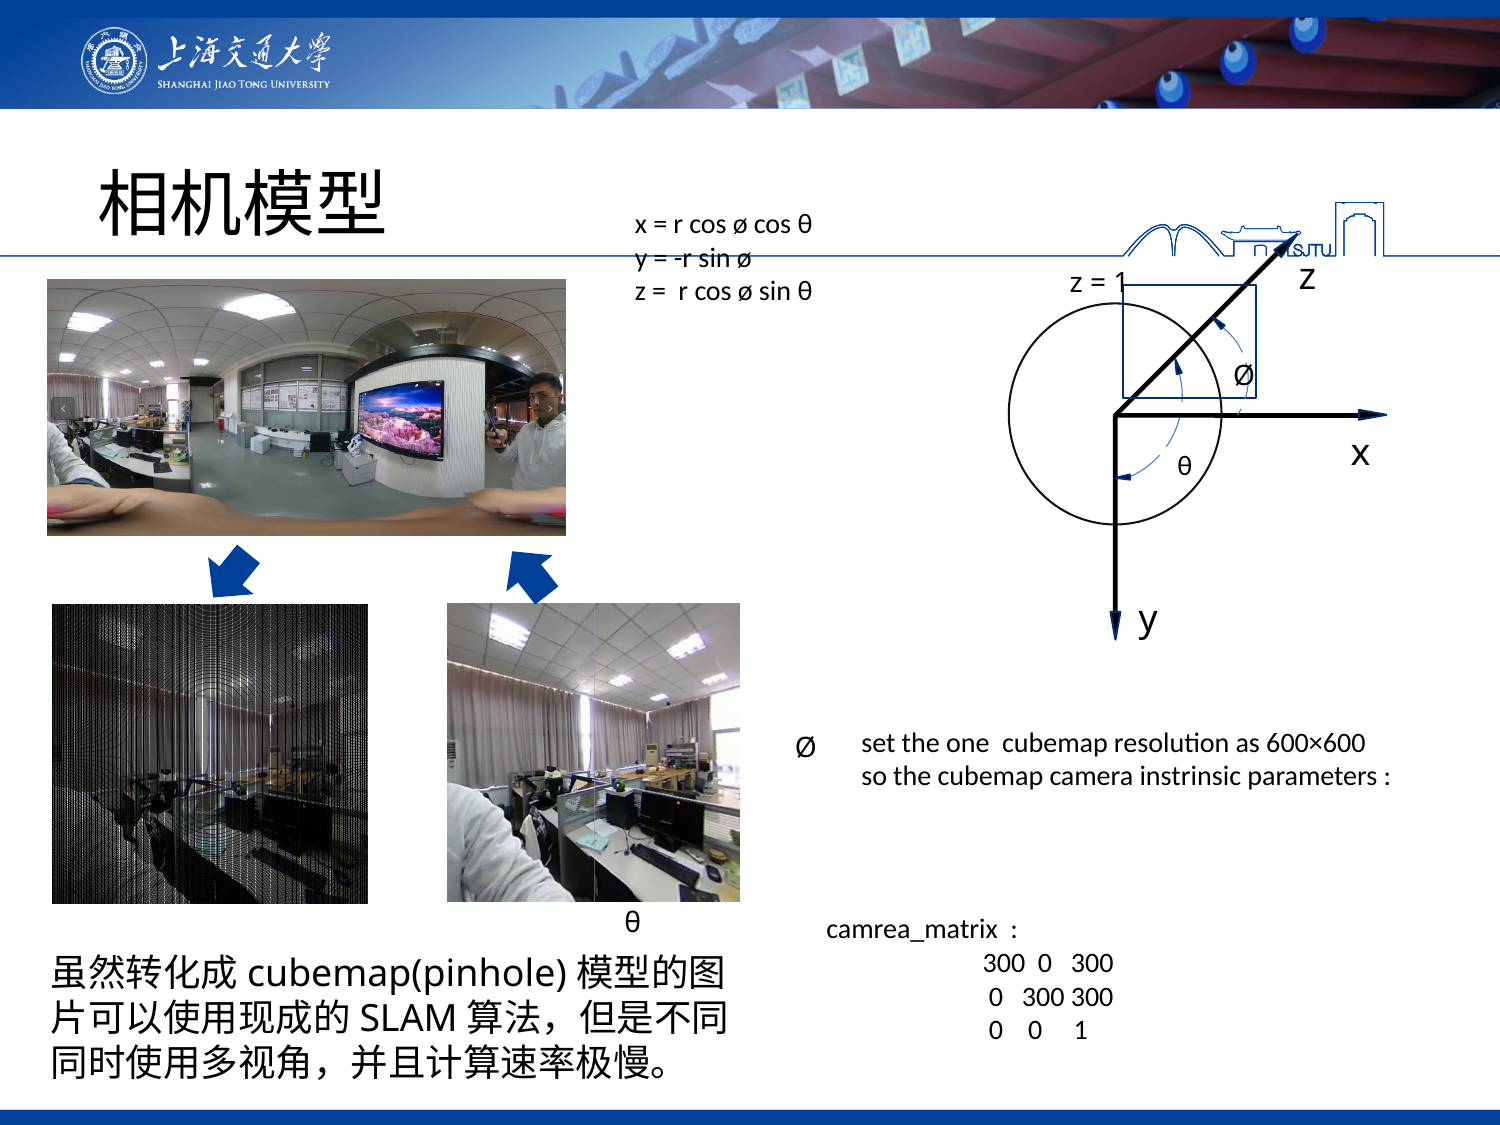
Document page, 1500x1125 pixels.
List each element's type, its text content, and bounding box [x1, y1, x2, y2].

text_box x = r cos ø cos θ y = -r sin ø z = r cos ø sin θ [604, 254, 918, 312]
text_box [52, 603, 865, 944]
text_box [1005, 238, 1387, 644]
picture [47, 279, 566, 536]
text_box camrea_matrix : 300 0 300 0 300 300 0 0 1 [815, 904, 1359, 1051]
picture [0, 18, 1500, 109]
text_box set the one cubemap resolution as 600×600 so the cubemap camera instrinsic parameters : [865, 718, 1451, 865]
text_box [206, 543, 262, 599]
text_box 虽然转化成cubemap(pinhole)模型的图片可以使用现成的SLAM算法，但是不同同时使用多视角，并且计算速率极慢。 [35, 942, 760, 1092]
text_box [504, 550, 560, 603]
title 相机模型 [82, 159, 1456, 254]
